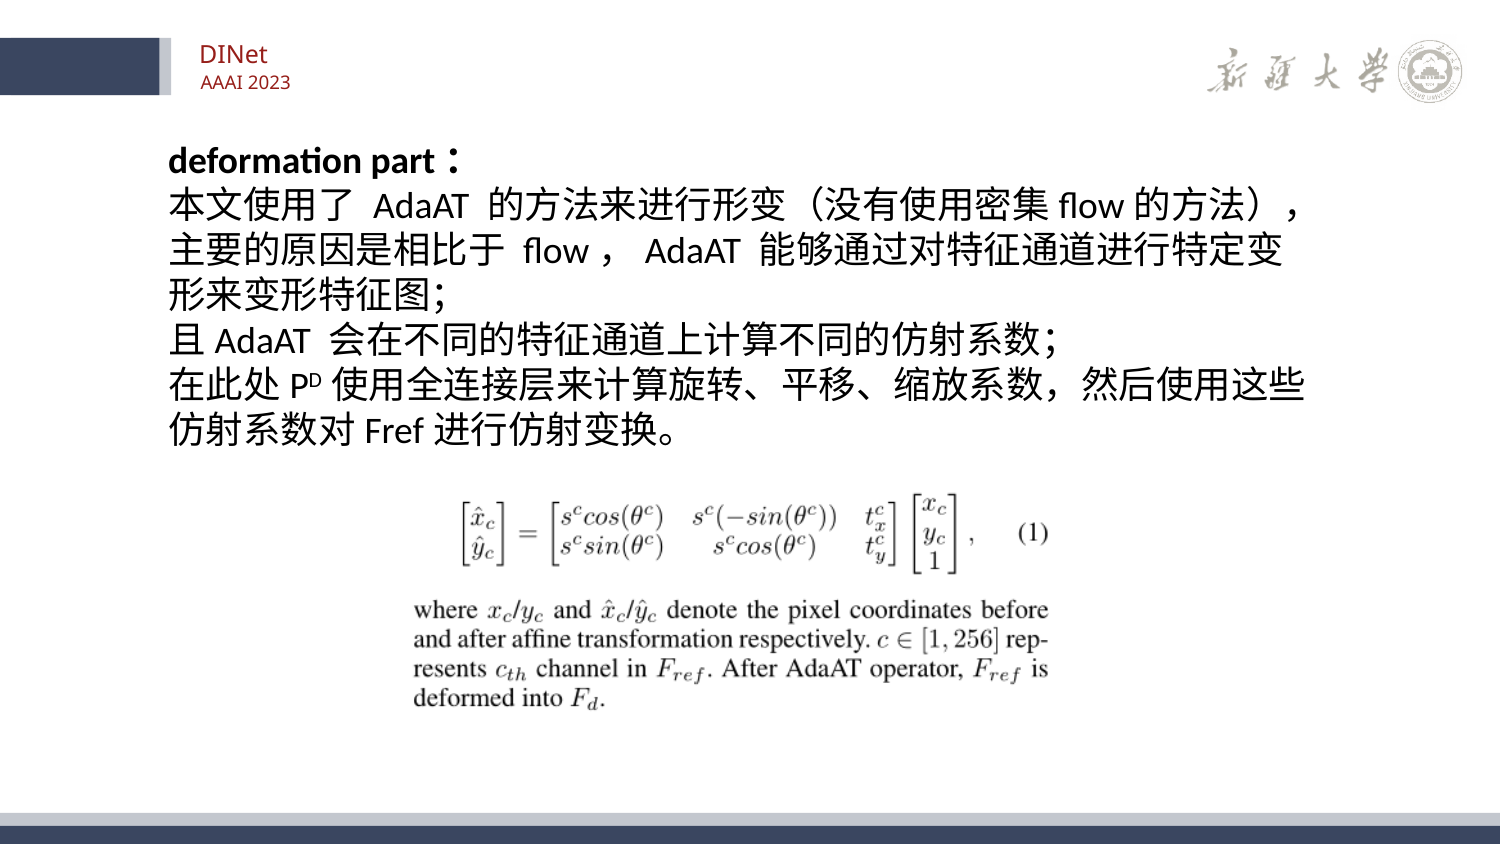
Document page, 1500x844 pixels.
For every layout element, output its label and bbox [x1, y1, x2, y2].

text_box [0, 33, 1500, 844]
picture [395, 480, 1067, 714]
